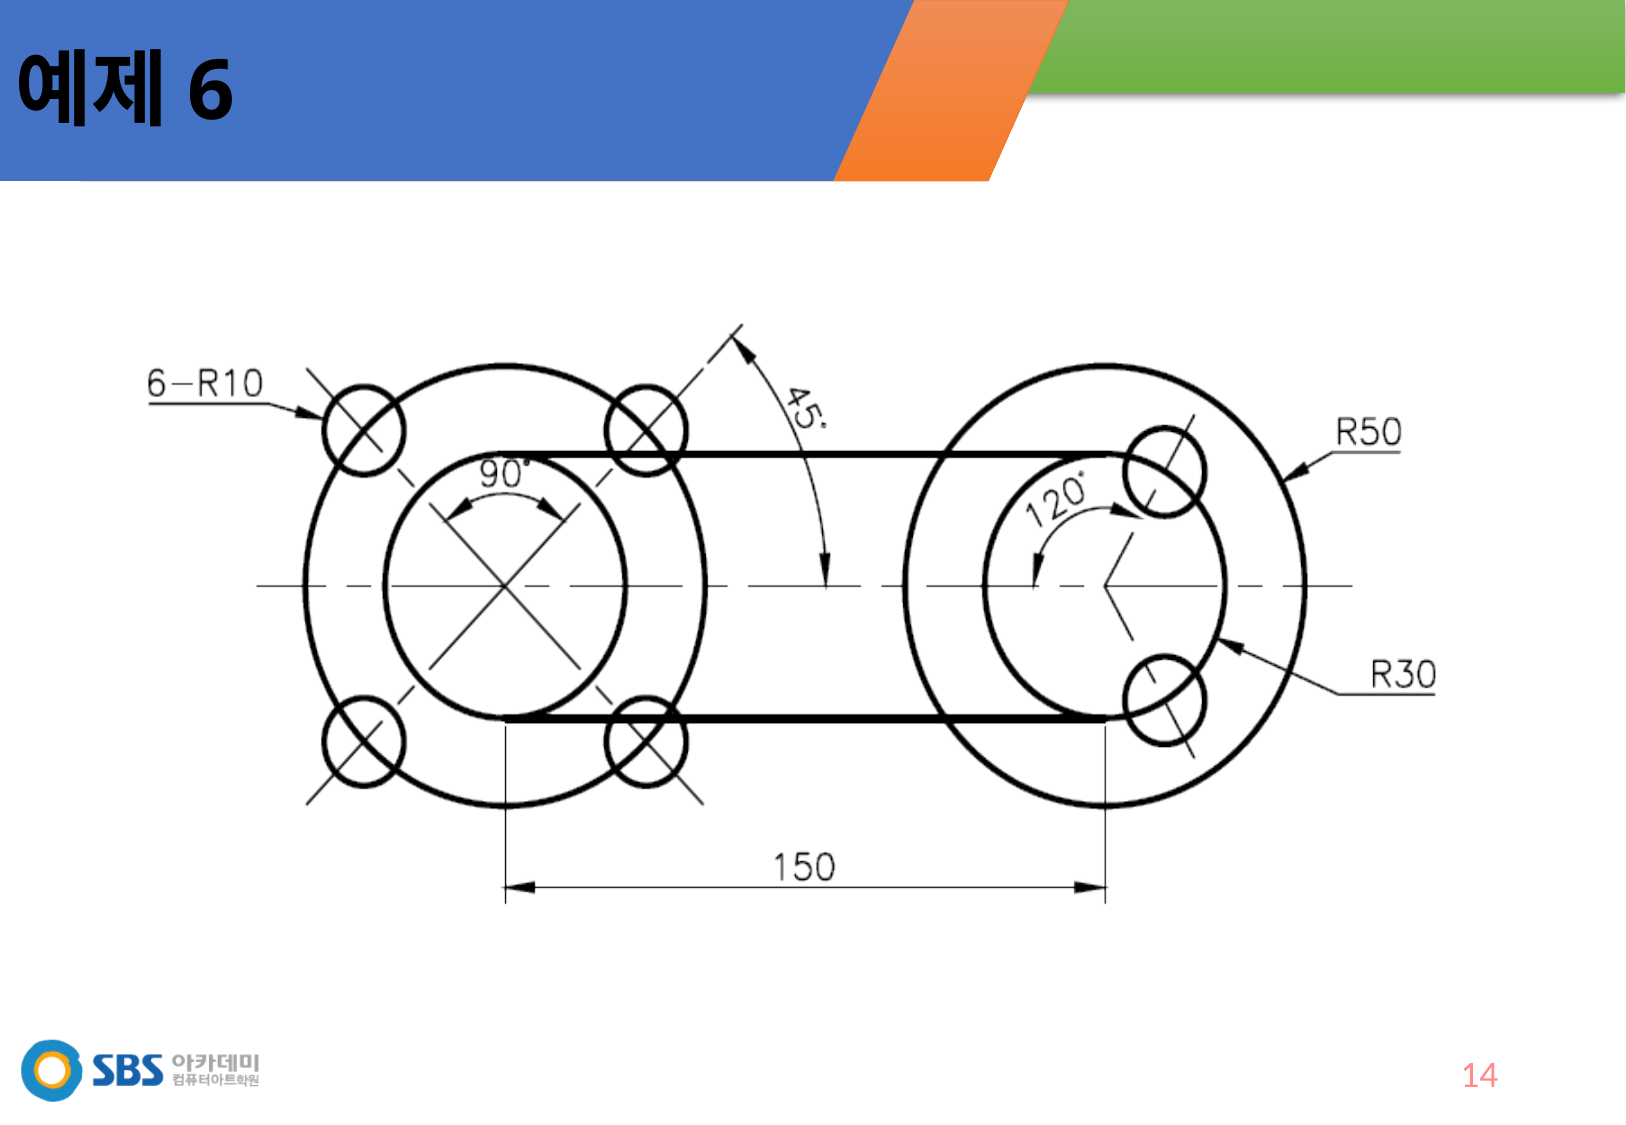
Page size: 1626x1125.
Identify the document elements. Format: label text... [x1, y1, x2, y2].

slide_number 14 [1147, 1042, 1514, 1103]
picture [20, 1027, 270, 1119]
title 예제6 [0, 0, 1514, 202]
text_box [71, 254, 1485, 931]
